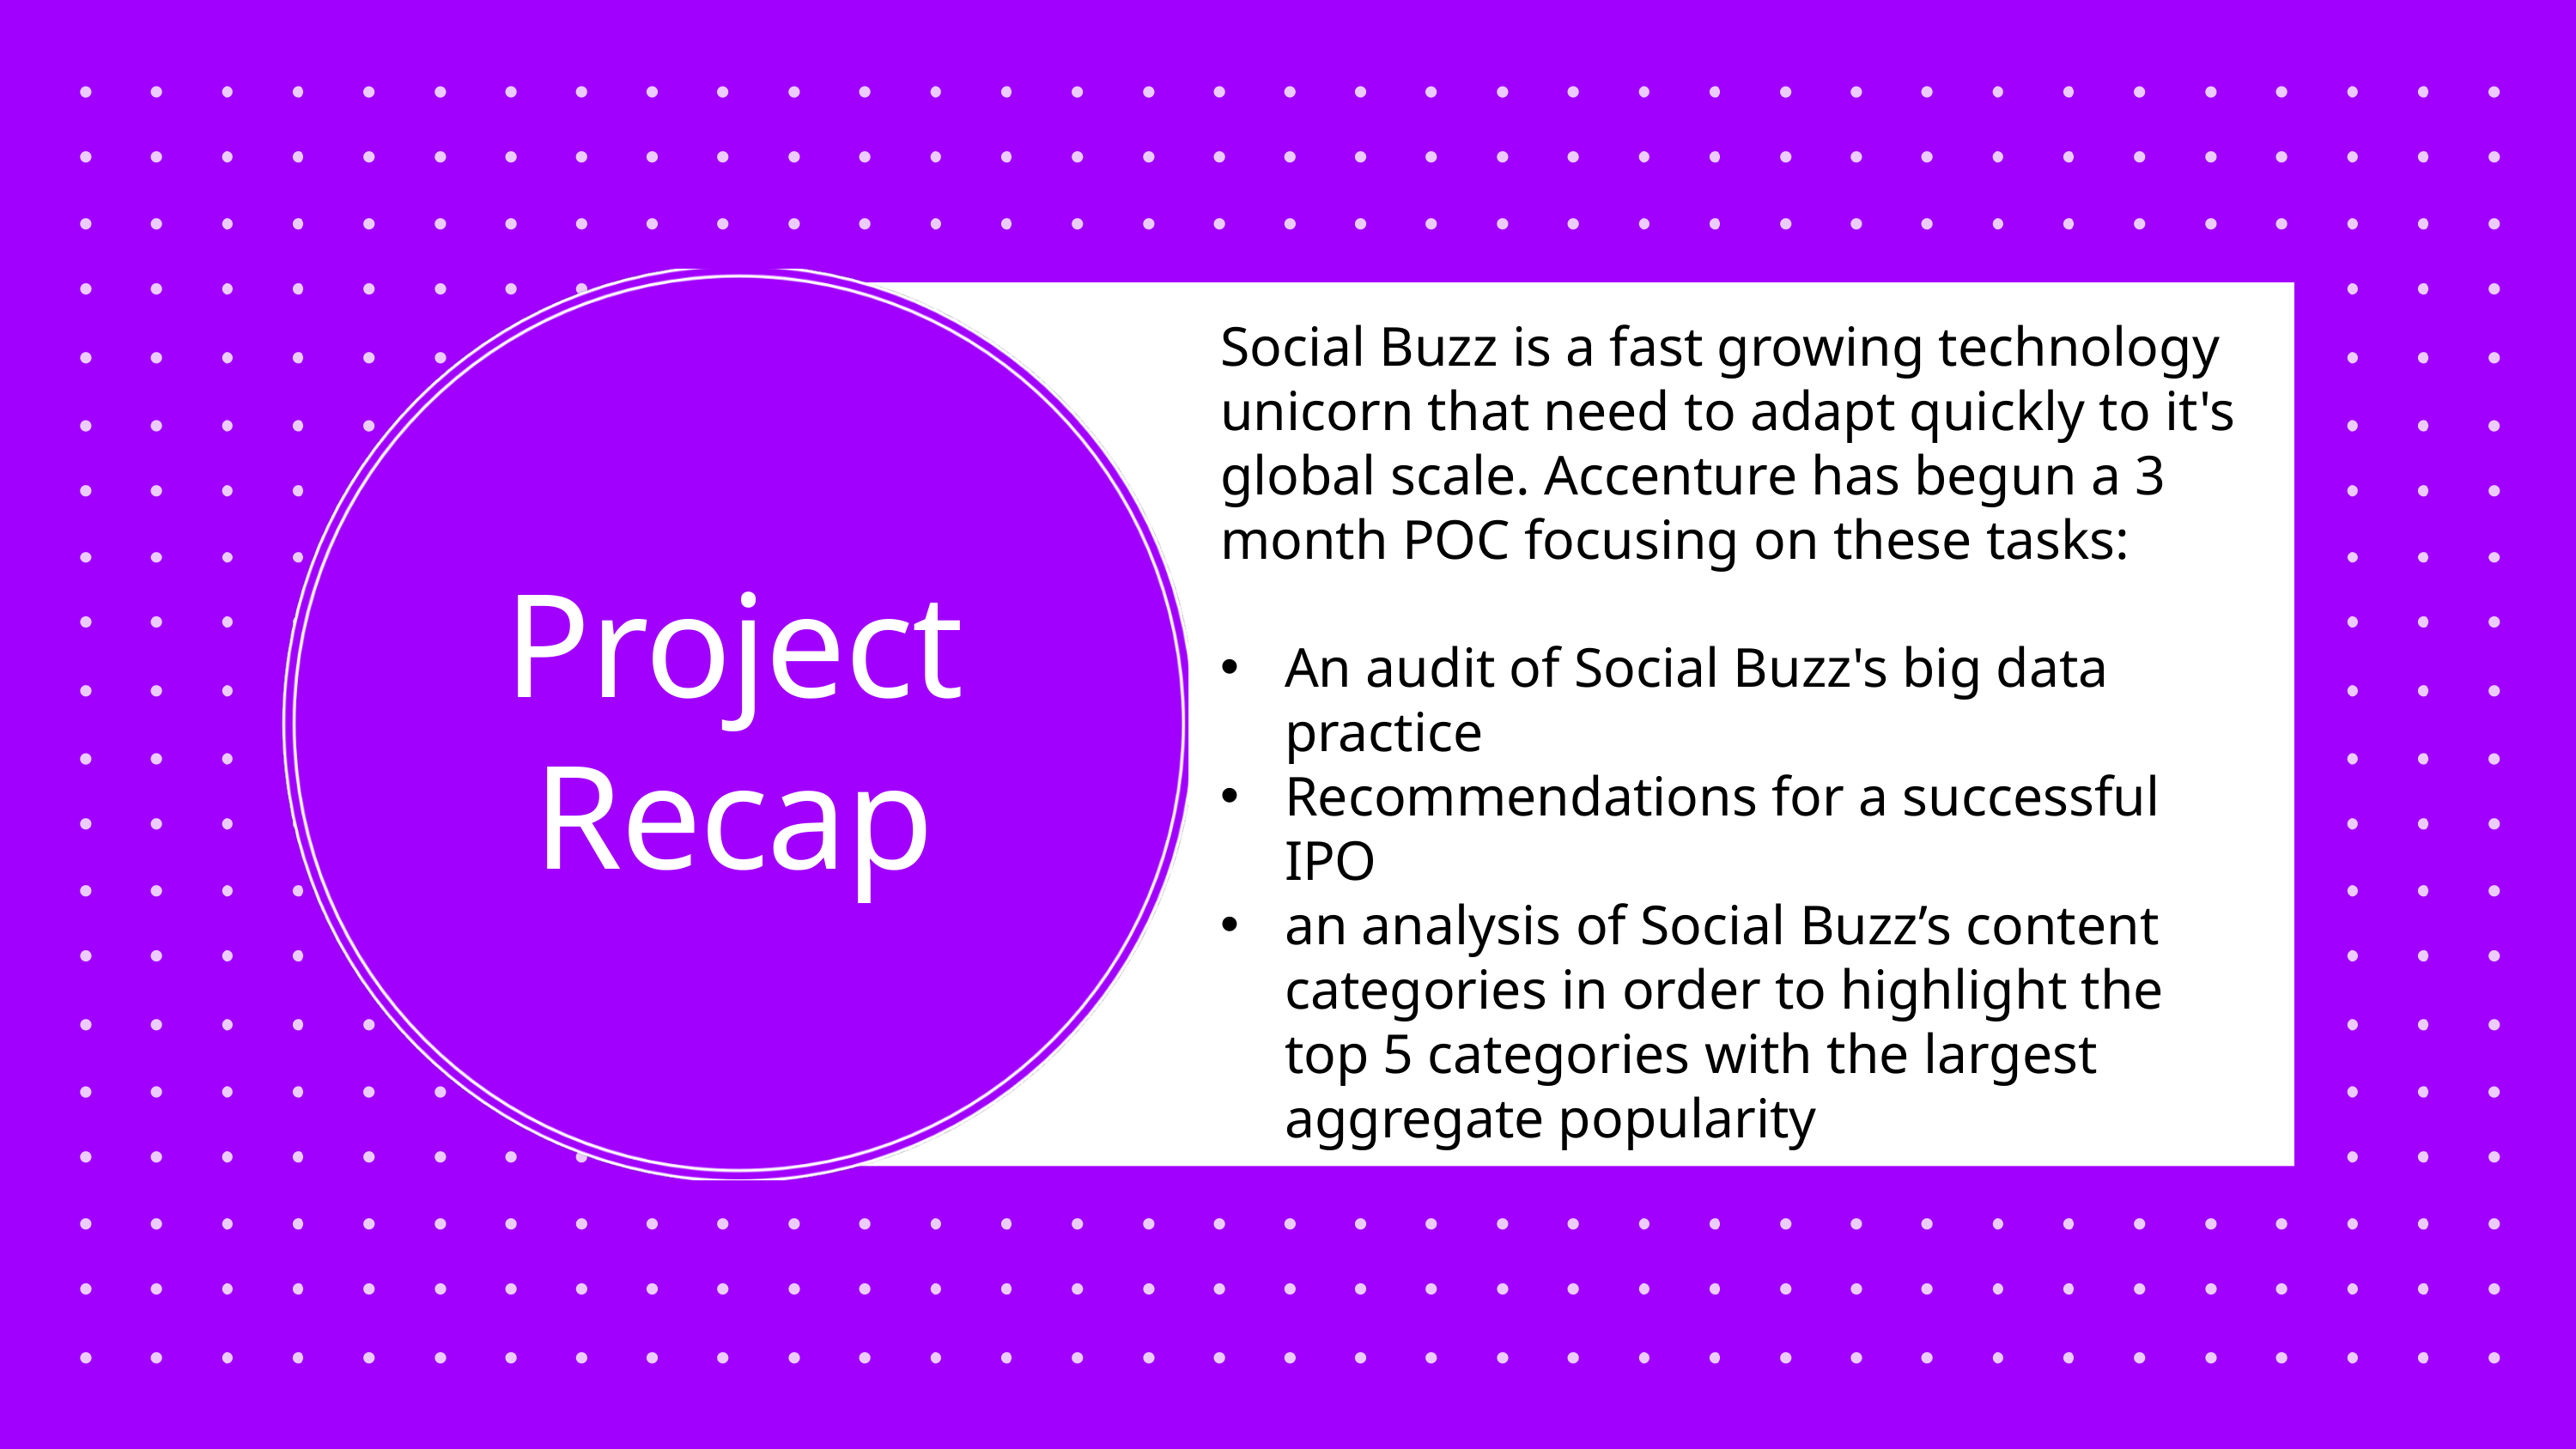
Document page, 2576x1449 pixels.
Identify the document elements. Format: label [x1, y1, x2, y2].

text_box [72, 82, 2504, 1367]
picture [278, 268, 1189, 1180]
